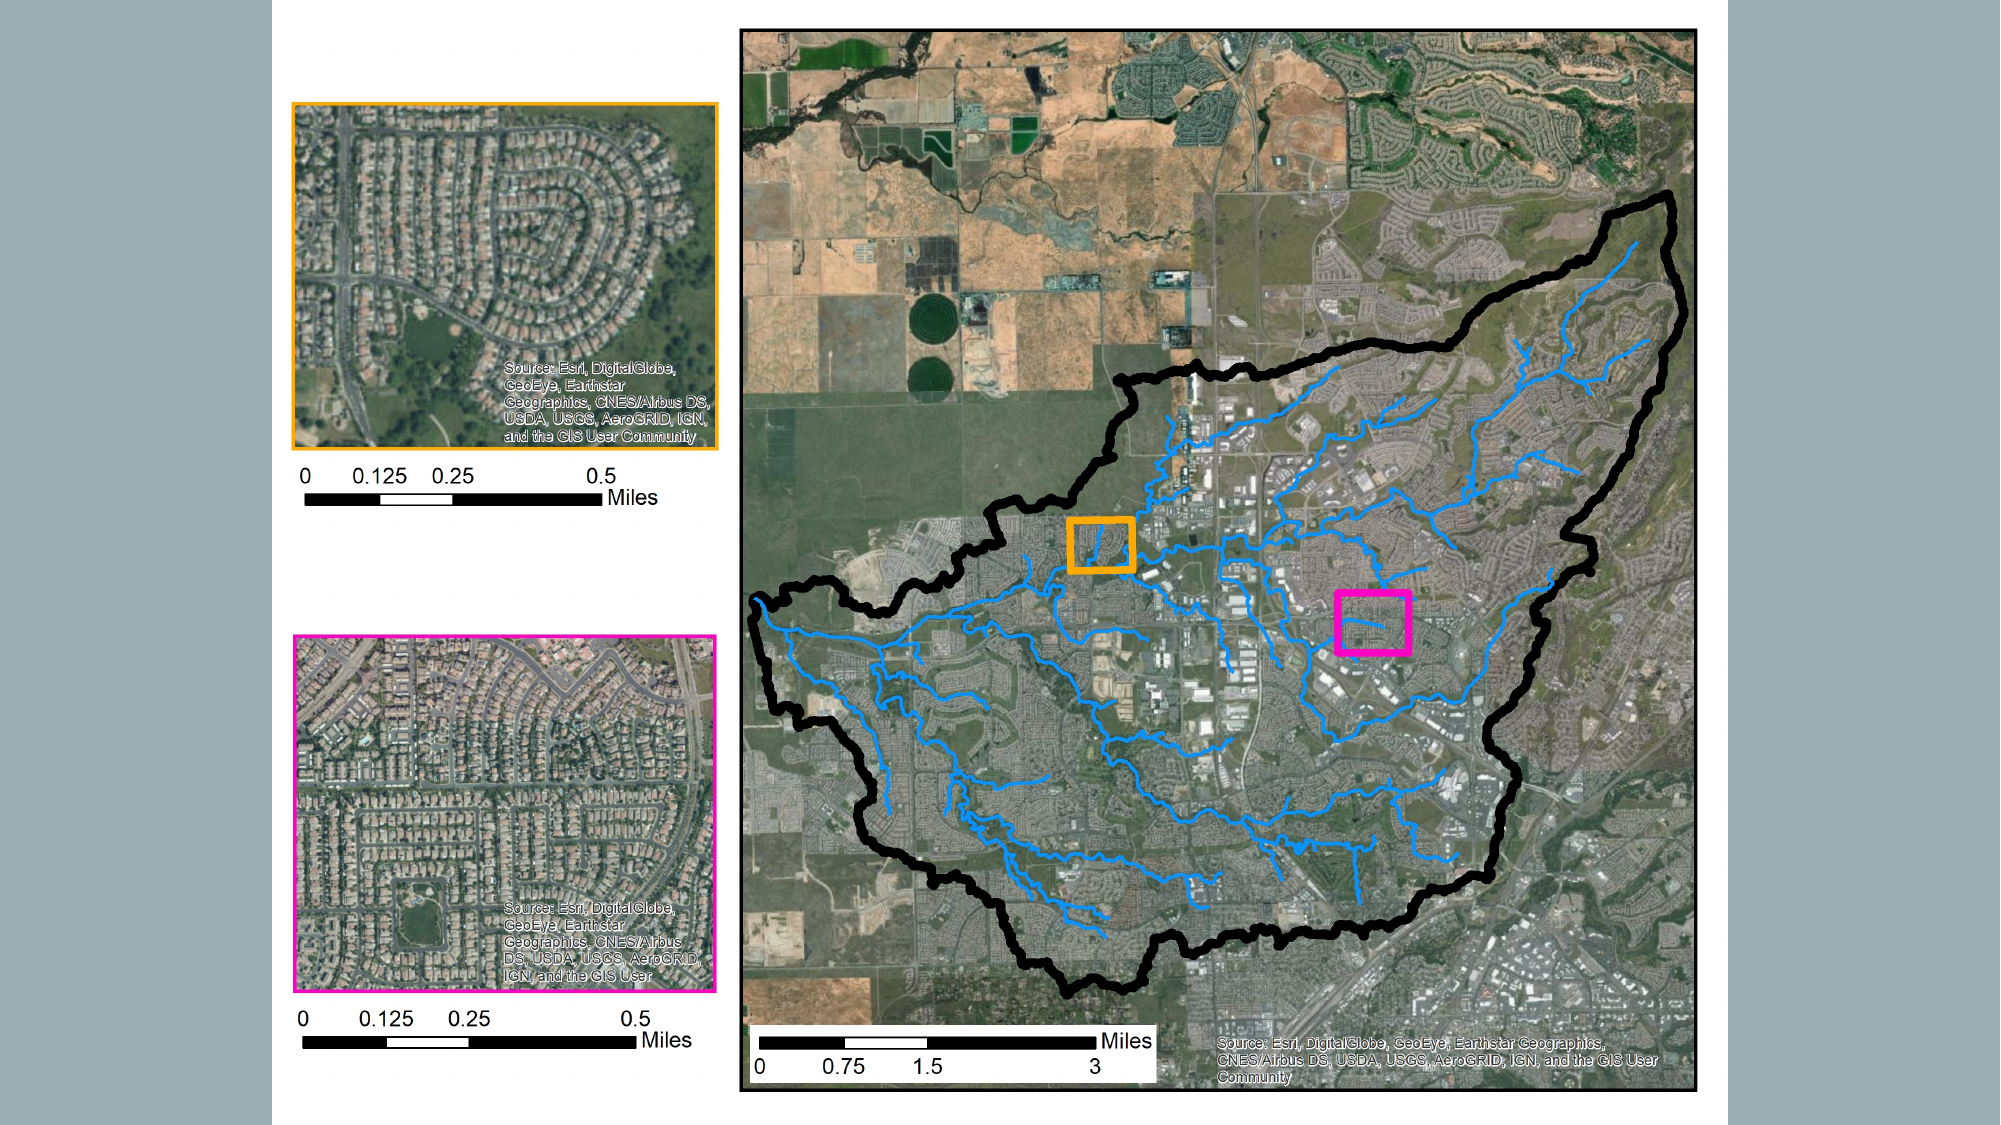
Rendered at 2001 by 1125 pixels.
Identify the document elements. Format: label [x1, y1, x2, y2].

picture [272, 0, 1728, 1125]
